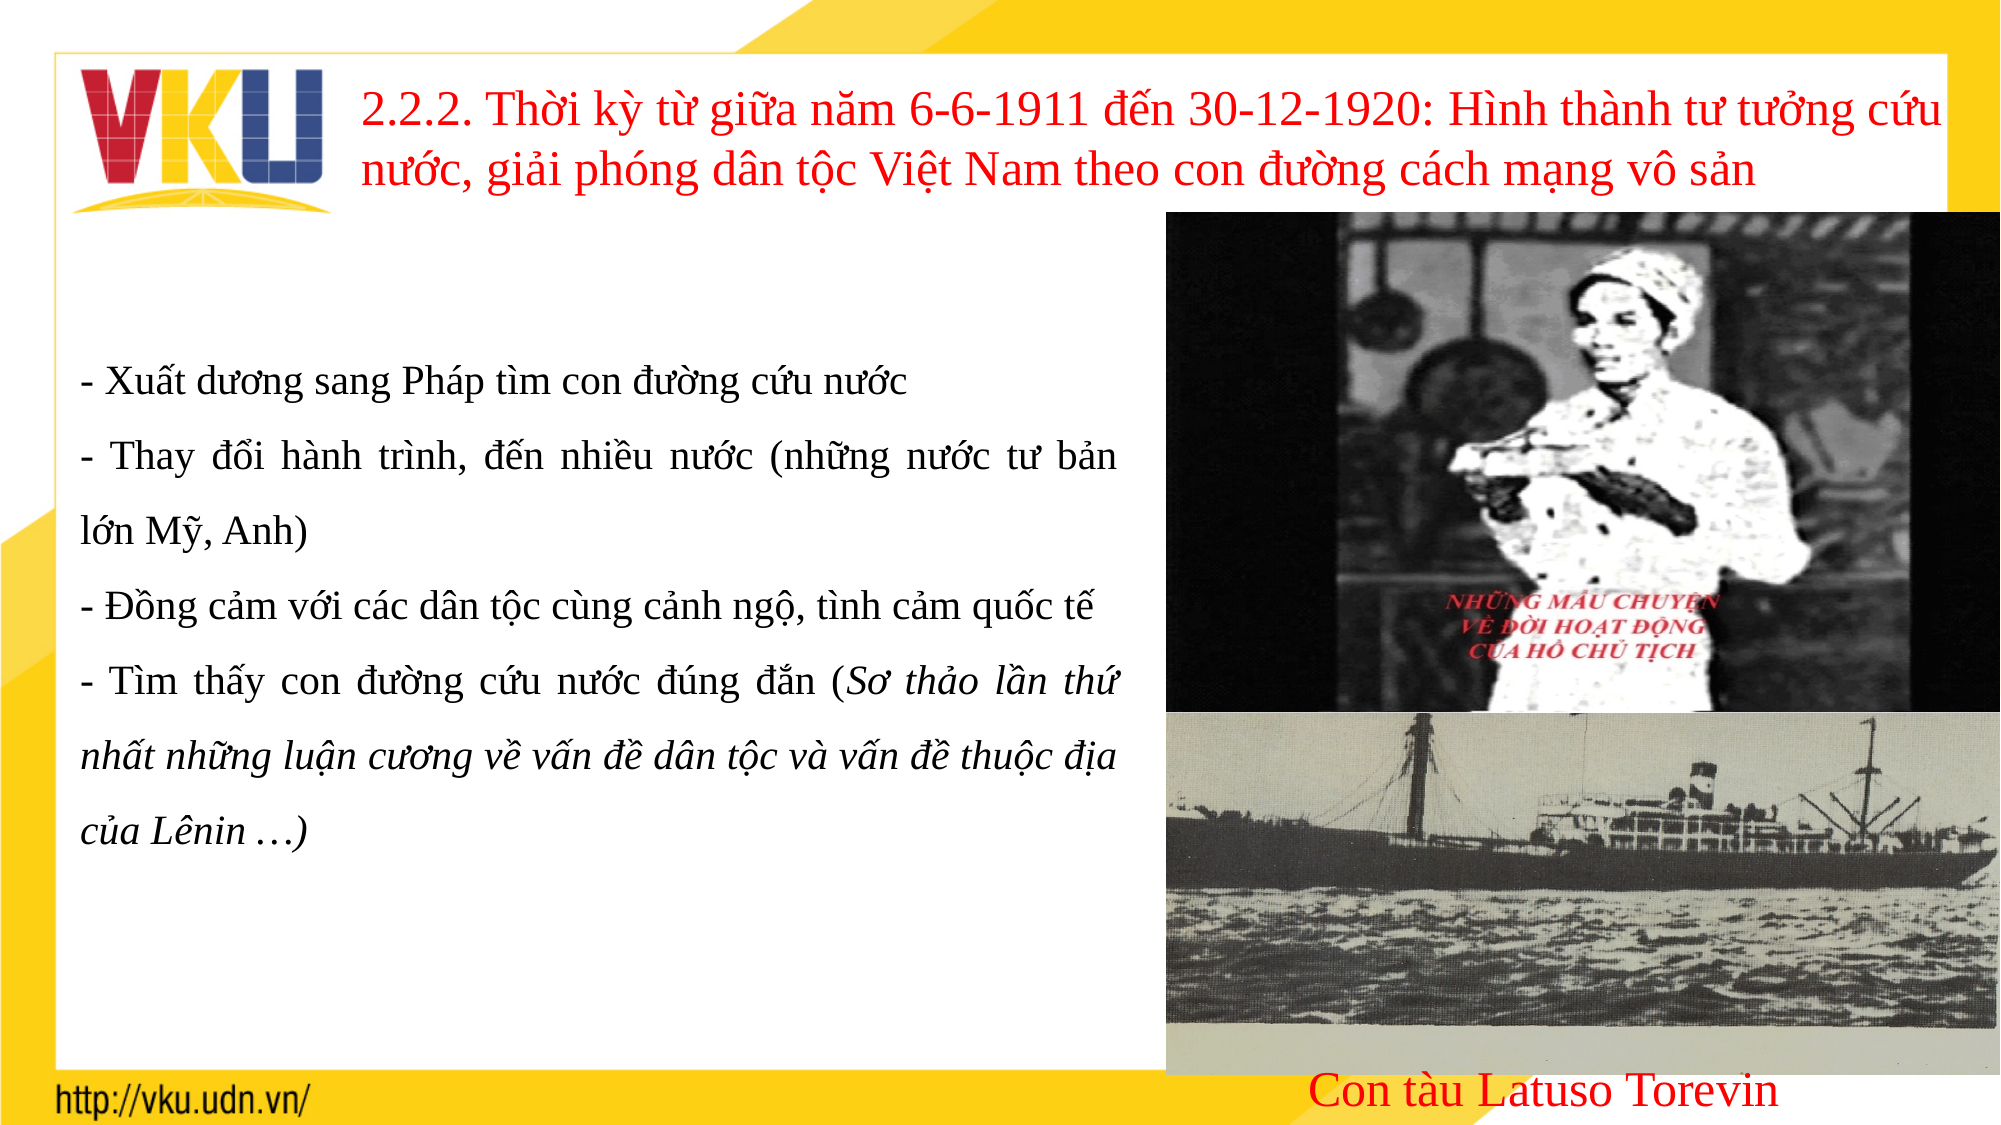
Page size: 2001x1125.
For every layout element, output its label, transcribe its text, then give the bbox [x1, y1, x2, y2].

text_box Con tàu Latuso Torevin [1293, 1075, 1796, 1124]
text_box 2.2.2. Thời kỳ từ giữa năm 6-6-1911 đến 30-12-1920: Hình thành tư tưởng cứu nước, giải phóng dân tộc Việt Nam theo con đường cách mạng vô sản [346, 67, 1979, 203]
text_box - Xuất dương sang Pháp tìm con đường cứu nước - Thay đổi hành trình, đến nhiều nước (những nước tư bản lớn Mỹ, Anh) - Đồng cảm với các dân tộc cùng cảnh ngộ, tình cảm quốc tế - Tìm thấy con đường cứu nước đúng đắn (Sơ thảo lần thứ nhất những luận cương về vấn đề dân tộc và vấn đề thuộc địa của Lênin …) [65, 320, 1134, 860]
picture [0, 0, 2001, 1125]
